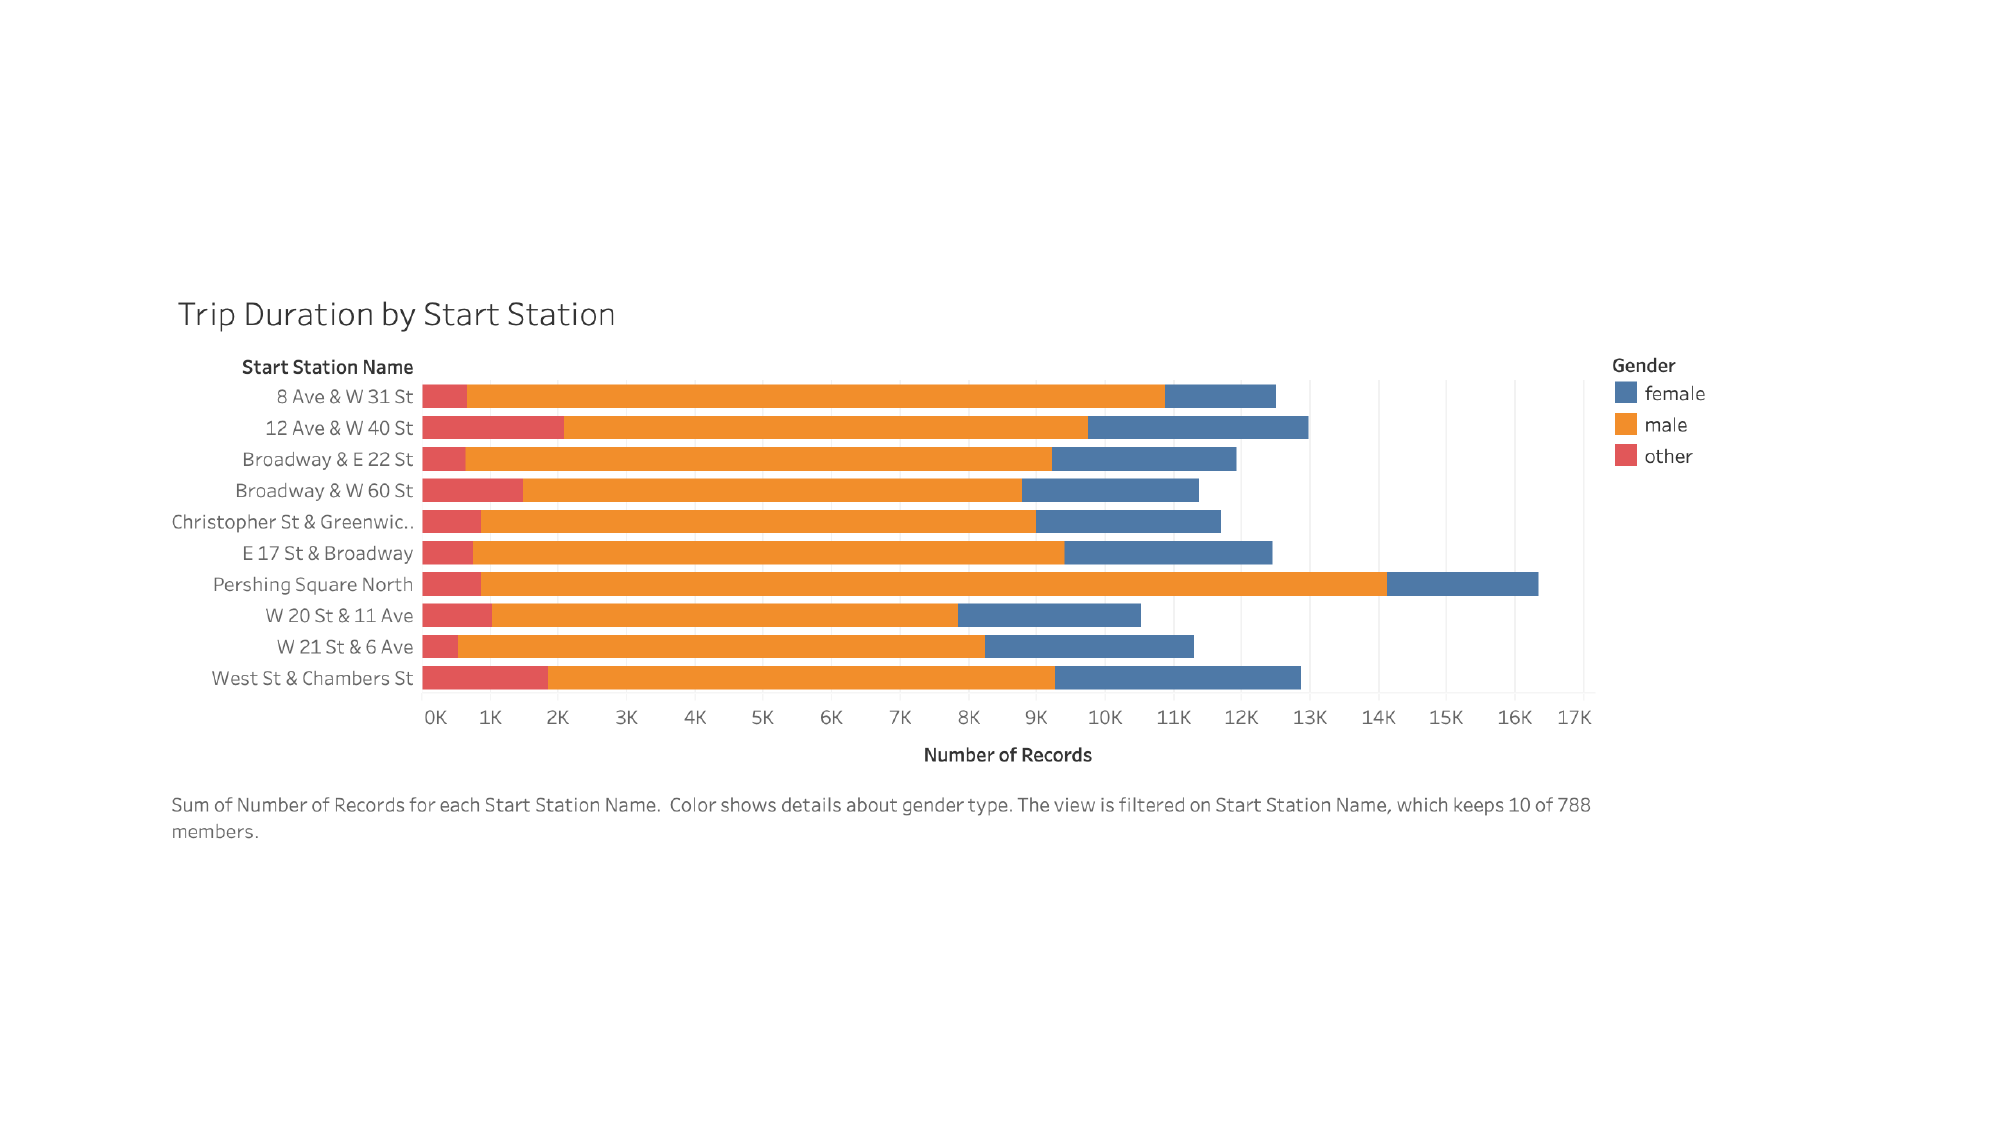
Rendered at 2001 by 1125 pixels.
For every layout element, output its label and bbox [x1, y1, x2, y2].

picture [171, 281, 1829, 844]
